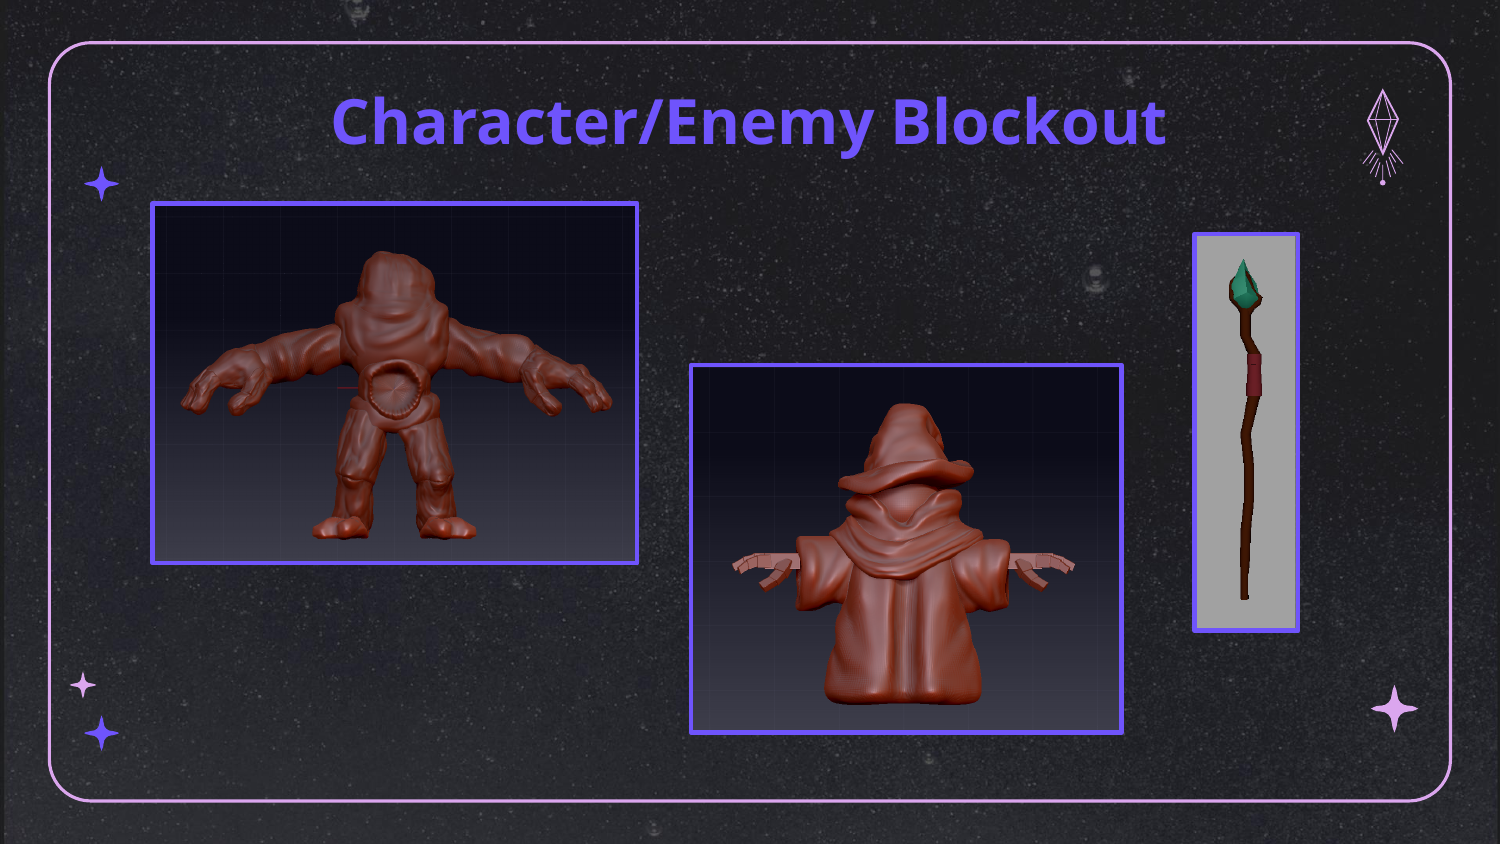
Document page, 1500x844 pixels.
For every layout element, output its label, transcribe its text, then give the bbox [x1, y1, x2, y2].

title Character/Enemy Blockout [118, 72, 1382, 167]
picture [0, 0, 1500, 844]
